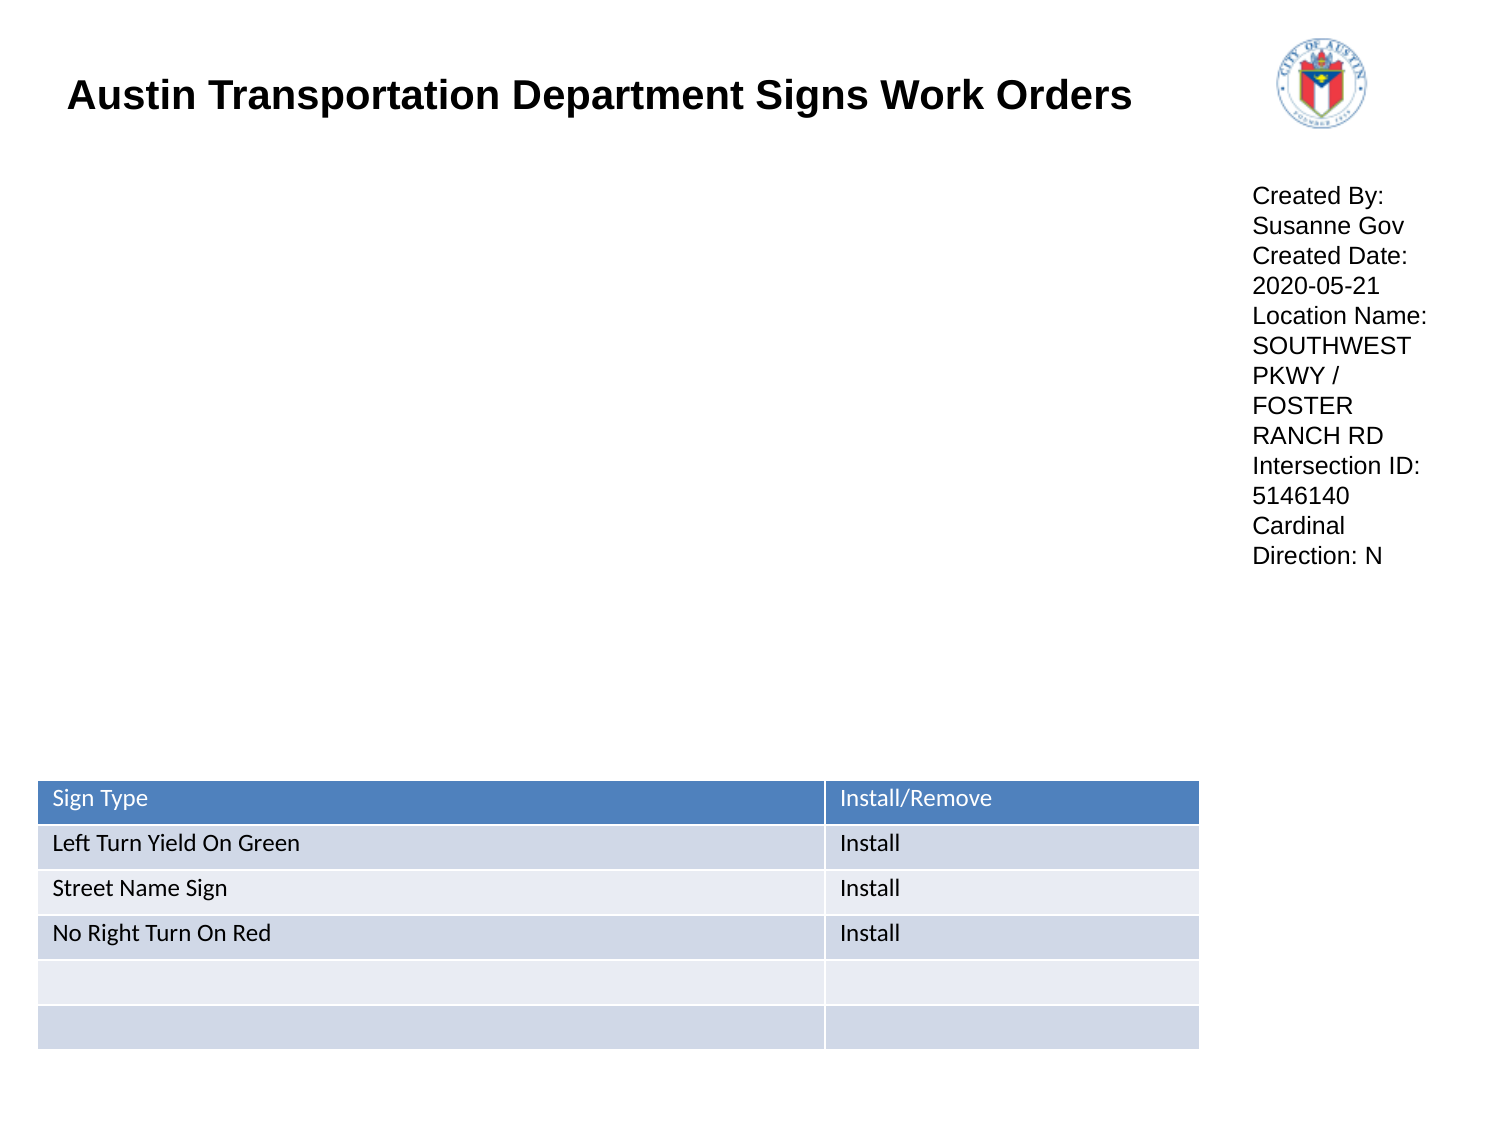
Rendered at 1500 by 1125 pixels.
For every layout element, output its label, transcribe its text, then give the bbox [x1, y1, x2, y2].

text_box Created By: Susanne Gov Created Date: 2020-05-21 Location Name: SOUTHWEST PKWY / FOSTER RANCH RD Intersection ID: 5146140 Cardinal Direction: N [1237, 172, 1463, 577]
table_cell [826, 1006, 1199, 1049]
table_cell No Right Turn On Red [38, 916, 824, 959]
table_header Sign Type [38, 781, 824, 824]
table_header Install/Remove [826, 781, 1199, 824]
table_cell Install [826, 871, 1199, 914]
table_cell Street Name Sign [38, 871, 824, 914]
table_cell [38, 961, 824, 1004]
table_cell [38, 1006, 824, 1049]
table_cell Install [826, 826, 1199, 869]
table_cell Left Turn Yield On Green [38, 826, 824, 869]
table_cell Install [826, 916, 1199, 959]
text_box Austin Transportation Department Signs Work Orders [51, 60, 1149, 125]
picture [1274, 37, 1369, 132]
table_cell [826, 961, 1199, 1004]
